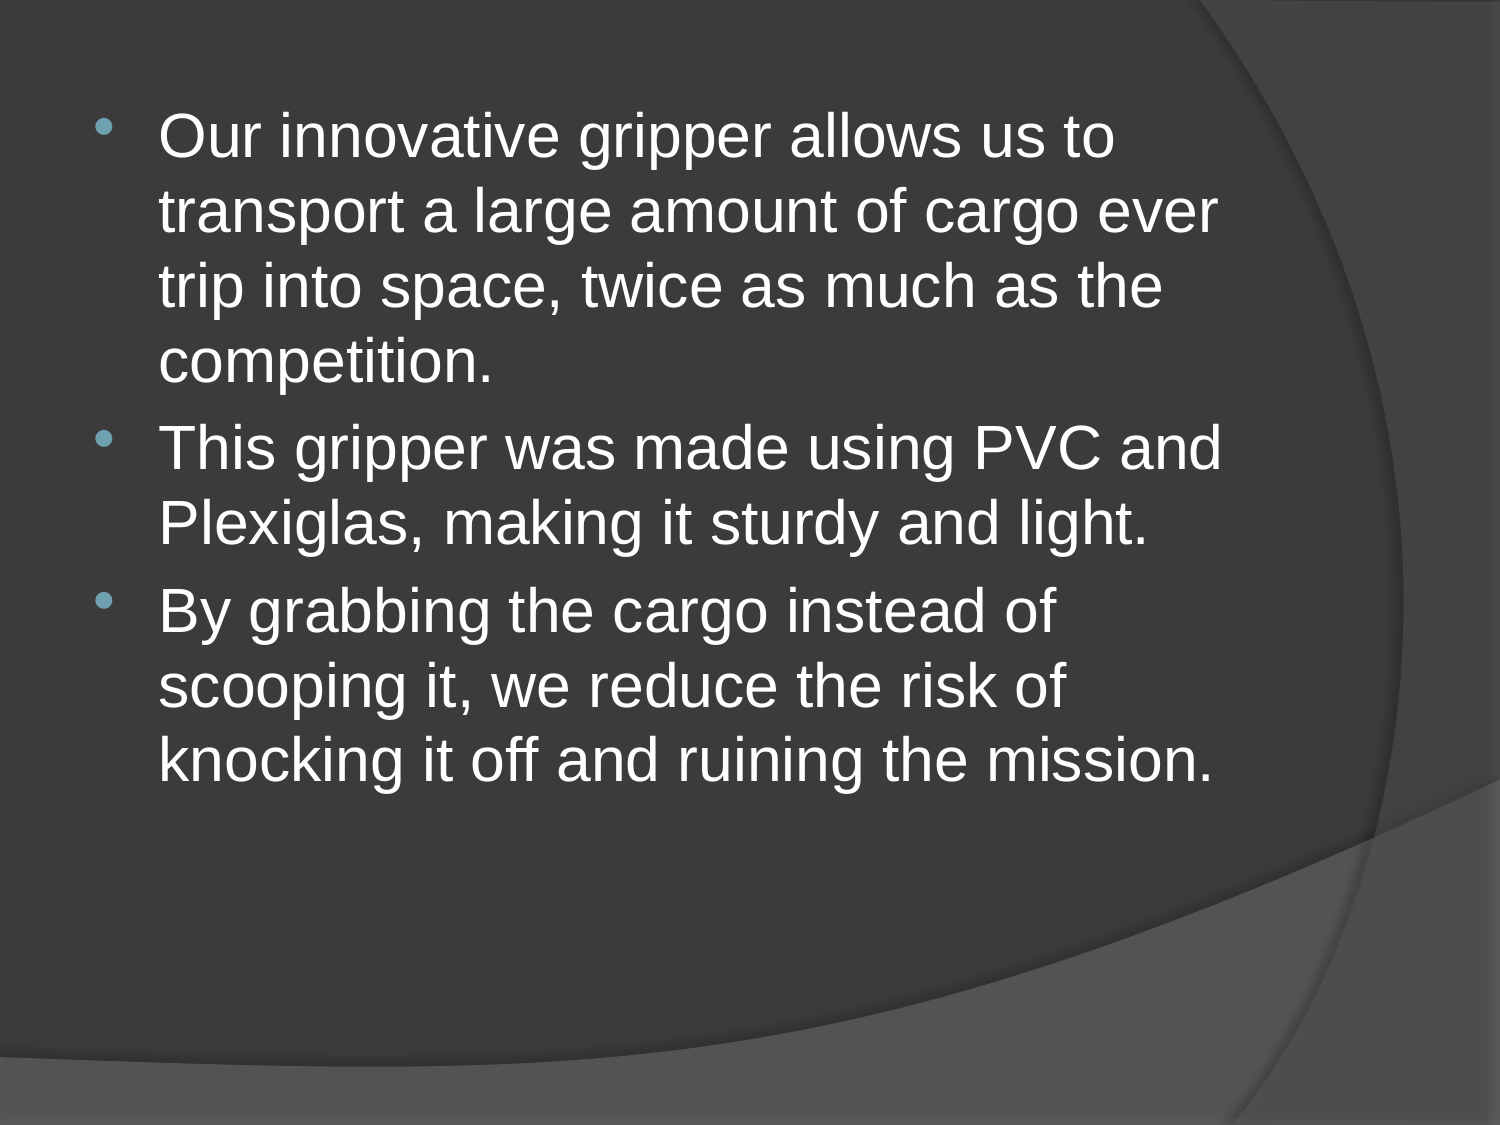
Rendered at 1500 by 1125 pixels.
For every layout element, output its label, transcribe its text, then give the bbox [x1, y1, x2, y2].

list Our innovative gripper allows us to transport a large amount of cargo ever trip into space, twice as much as the competition. This gripper was made using PVC and Plexiglas, making it sturdy and light. By grabbing the cargo instead of scooping it, we reduce the risk of knocking it off and ruining the mission. [75, 87, 1300, 1005]
